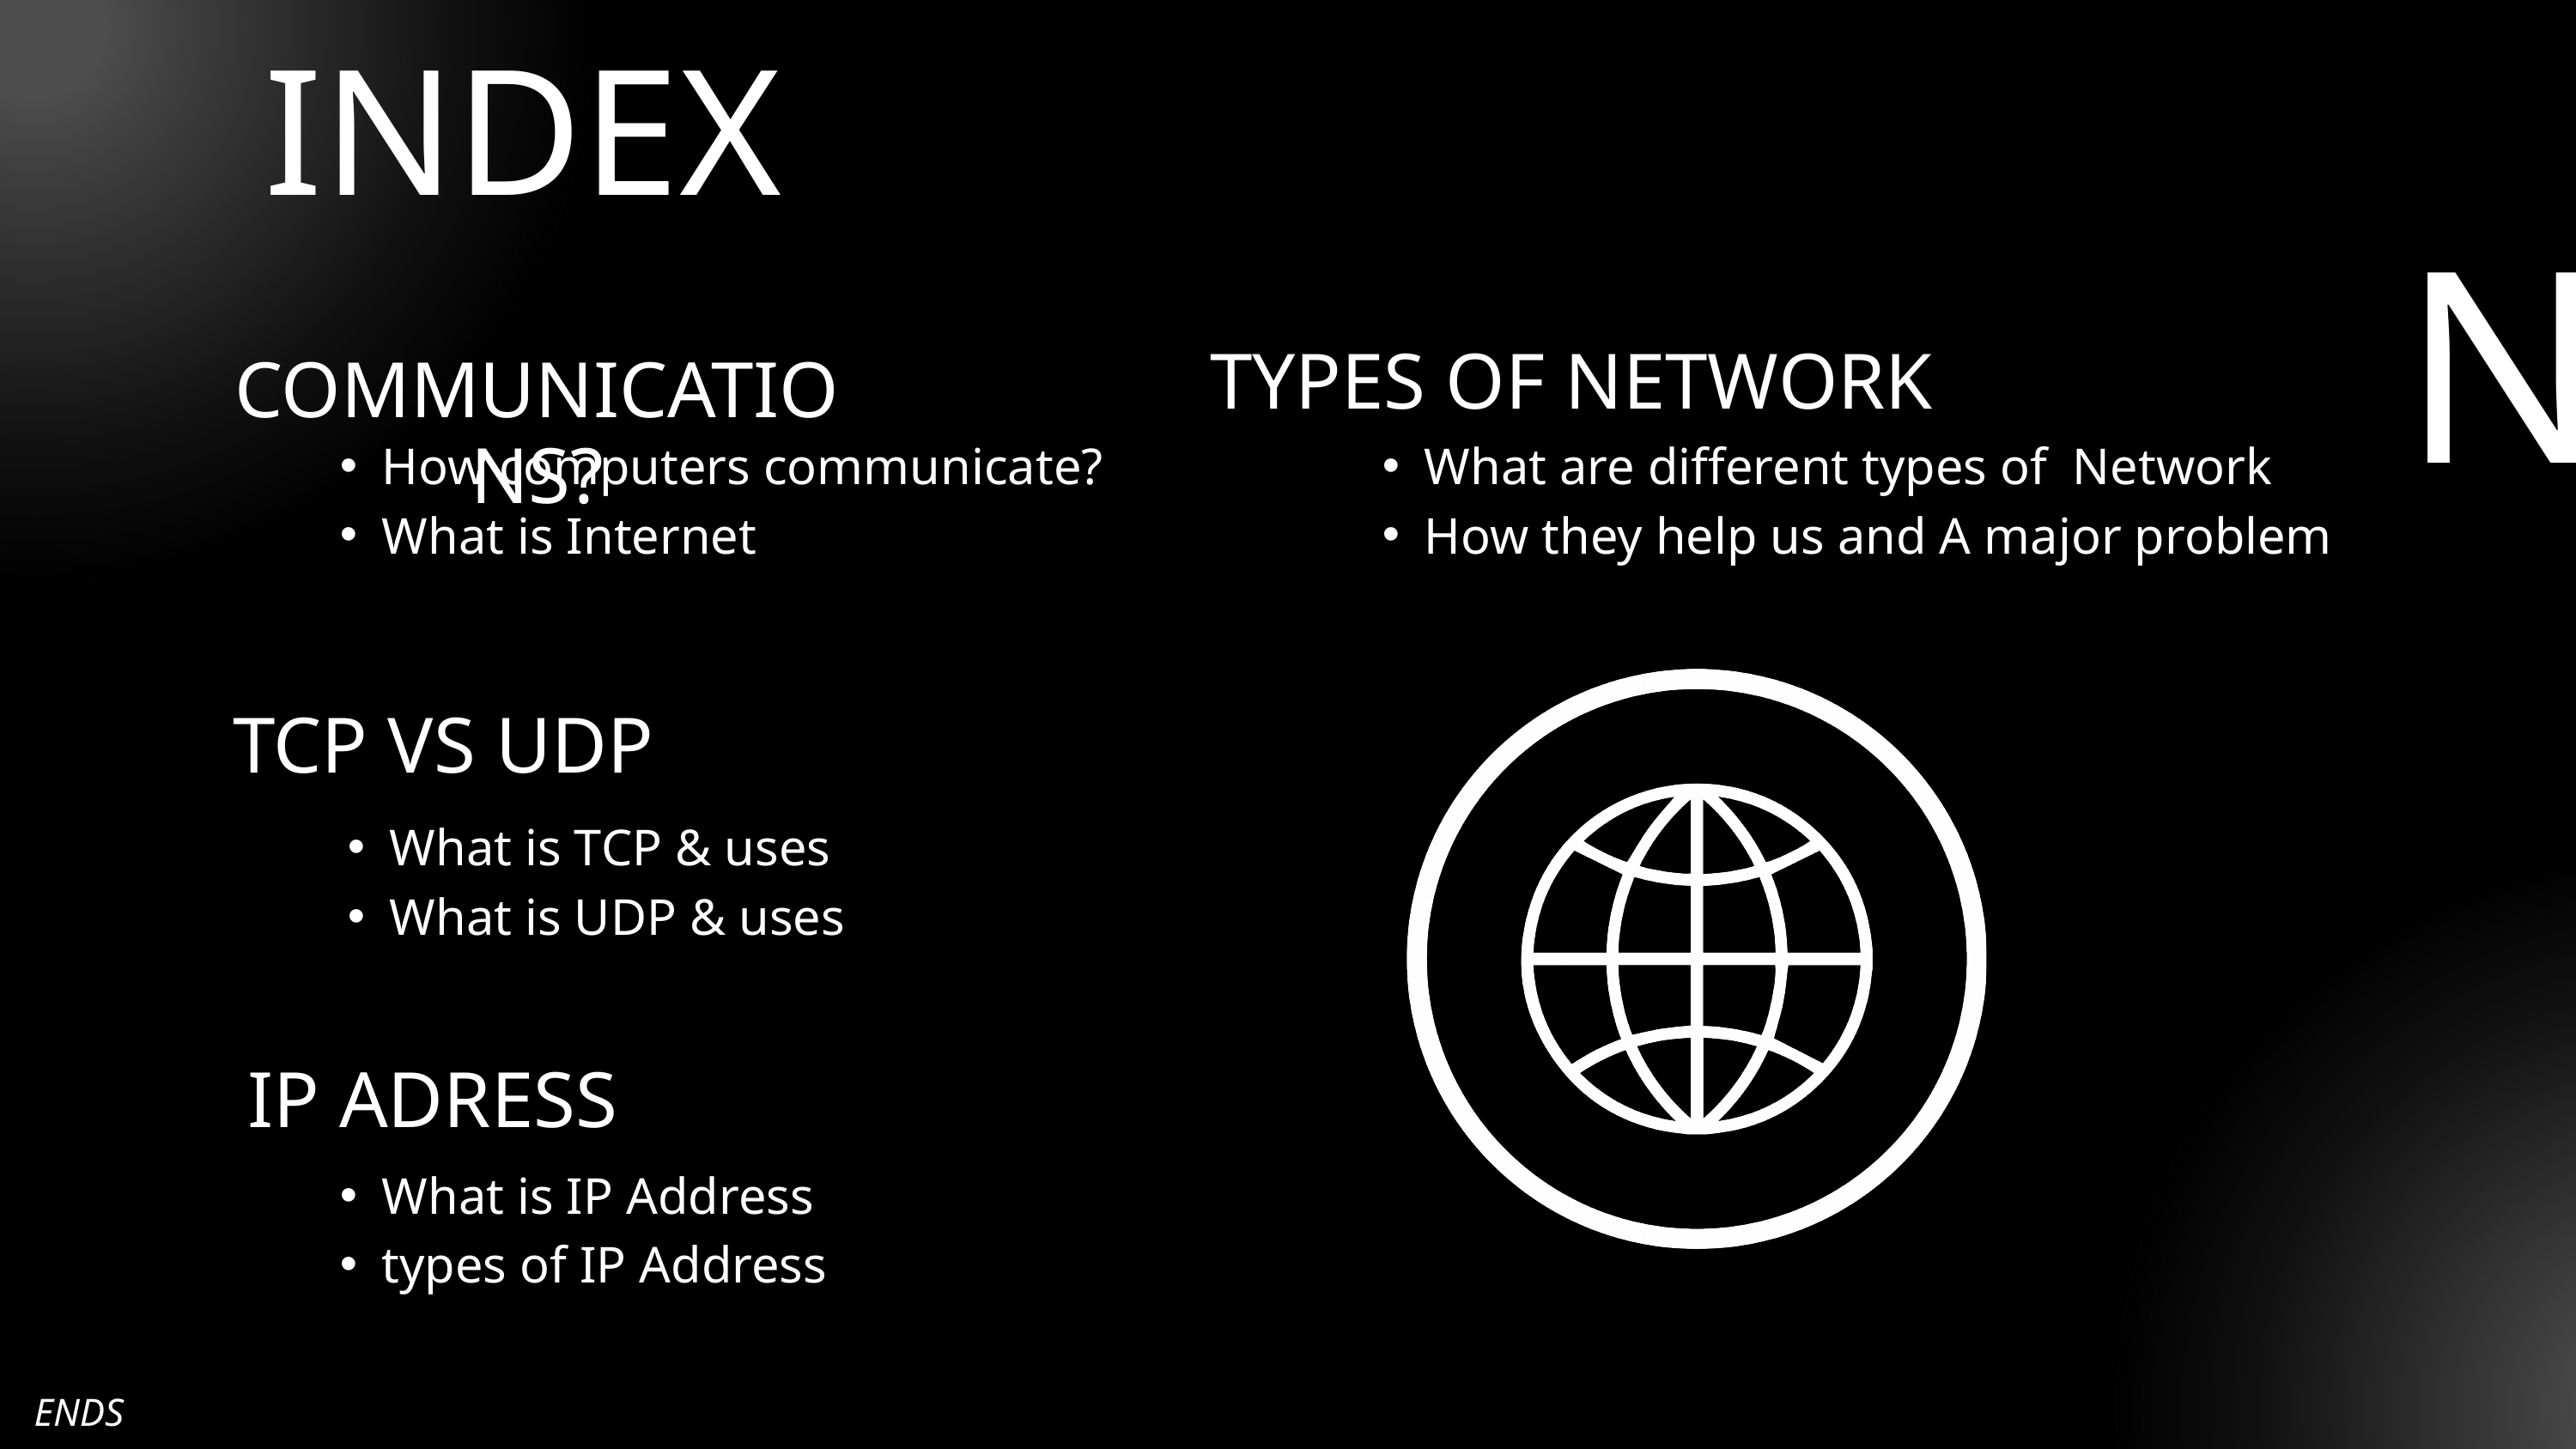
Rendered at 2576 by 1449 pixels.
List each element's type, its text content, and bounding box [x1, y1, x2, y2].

text_box COMMUNICATIONS? [221, 346, 854, 519]
text_box How computers communicate? What is Internet [297, 425, 1126, 564]
text_box TYPES OF NETWORK [1196, 338, 1947, 425]
text_box [1406, 669, 1987, 1249]
text_box [0, 0, 606, 597]
text_box IP ADRESS [221, 1057, 644, 1143]
text_box What are different types of Network How they help us and A major problem [1340, 425, 2349, 564]
text_box What is IP Address types of IP Address [297, 1155, 844, 1294]
text_box INDEX [264, 33, 1200, 231]
text_box [2103, 835, 2576, 1449]
text_box What is TCP & uses What is UDP & uses [305, 806, 850, 1015]
text_box ENDS [33, 1380, 854, 1434]
text_box TCP VS UDP [221, 701, 665, 788]
text_box NETWORKING [2278, 143, 2576, 517]
